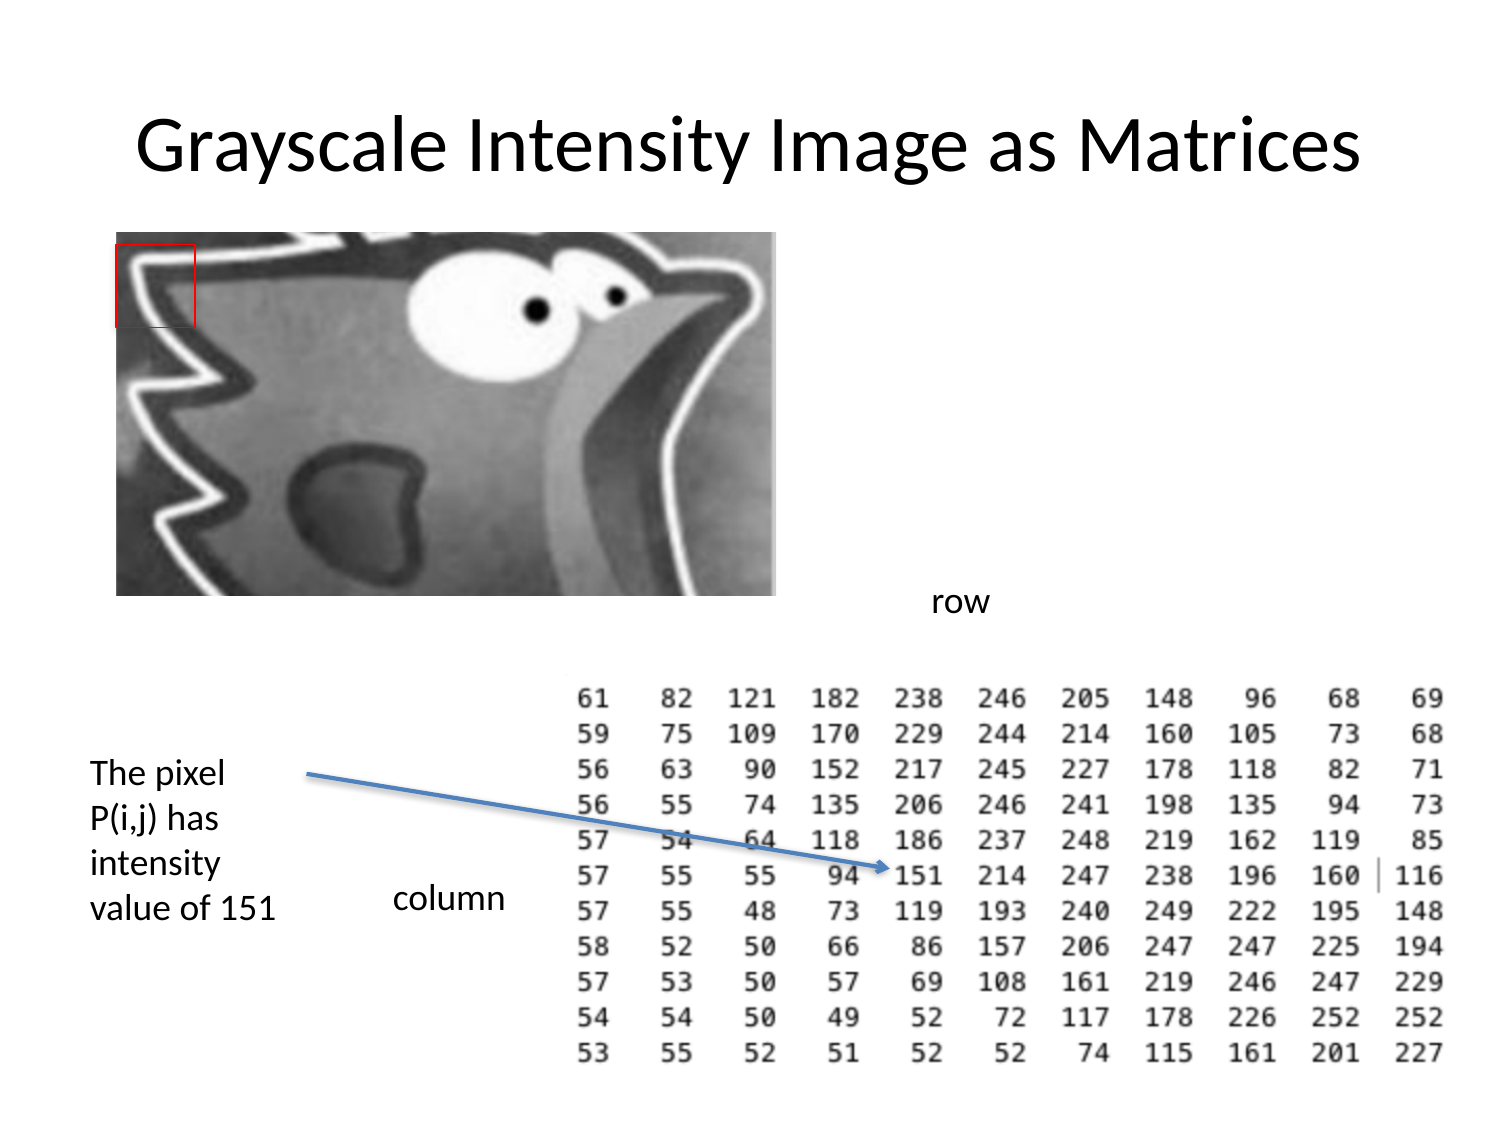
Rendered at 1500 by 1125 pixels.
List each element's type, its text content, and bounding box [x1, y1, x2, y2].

picture [556, 673, 1462, 1069]
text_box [306, 773, 891, 869]
text_box The pixel P(i,j) has intensity value of 151 [75, 741, 307, 936]
text_box row [916, 568, 1277, 629]
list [115, 231, 777, 596]
text_box column [378, 877, 551, 926]
title Grayscale Intensity Image as Matrices [75, 45, 1425, 233]
